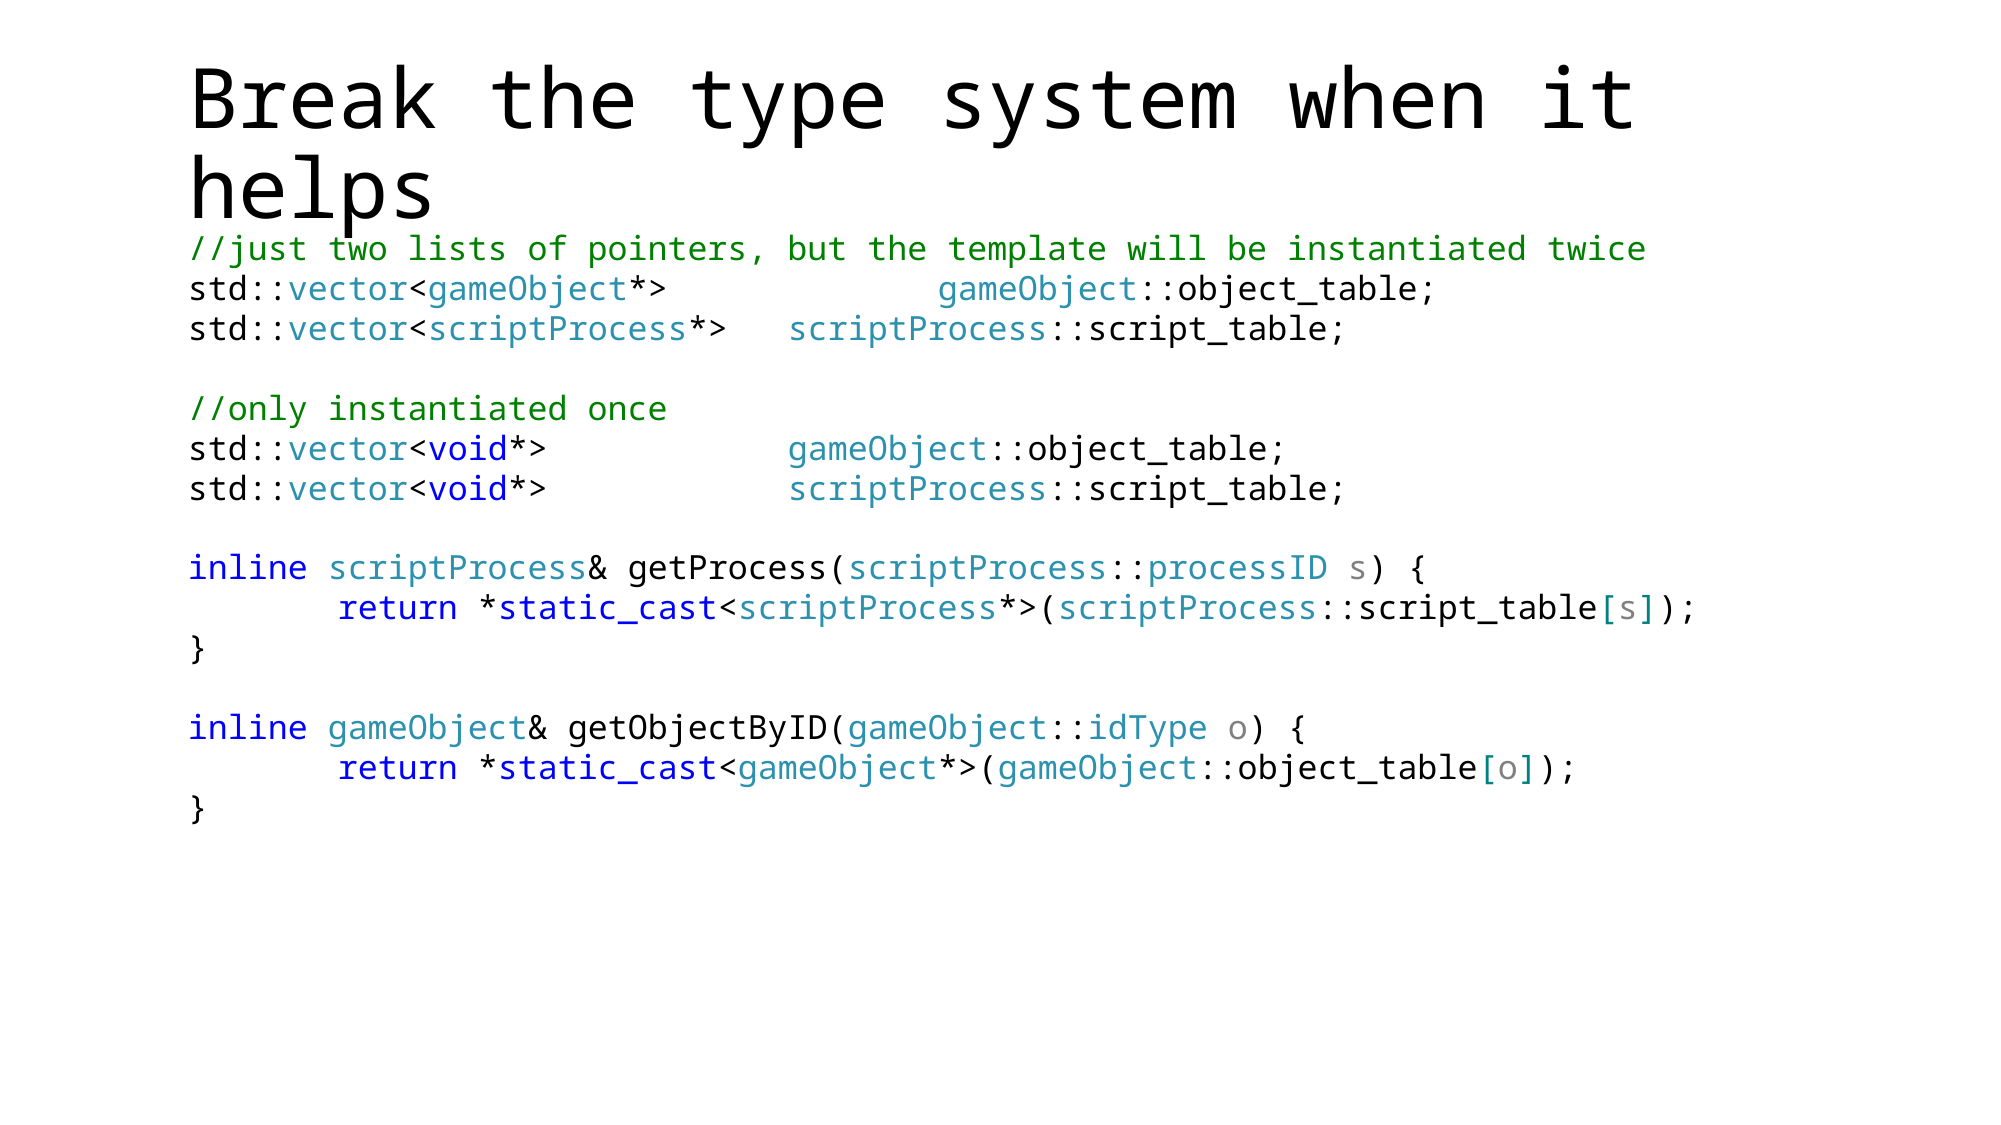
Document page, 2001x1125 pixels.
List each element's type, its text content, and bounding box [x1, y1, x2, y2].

text_box //just two lists of pointers, but the template will be instantiated twice std::vector<gameObject*> gameObject::object_table; std::vector<scriptProcess*> scriptProcess::script_table; //only instantiated once std::vector<void*> gameObject::object_table; std::vector<void*> scriptProcess::script_table; inline scriptProcess& getProcess(scriptProcess::processID s) { return *static_cast<scriptProcess*>(scriptProcess::script_table[s]); } inline gameObject& getObjectByID(gameObject::idType o) { return *static_cast<gameObject*>(gameObject::object_table[o]); } [173, 219, 1899, 834]
title Break the type system when it helps [173, 45, 1899, 219]
